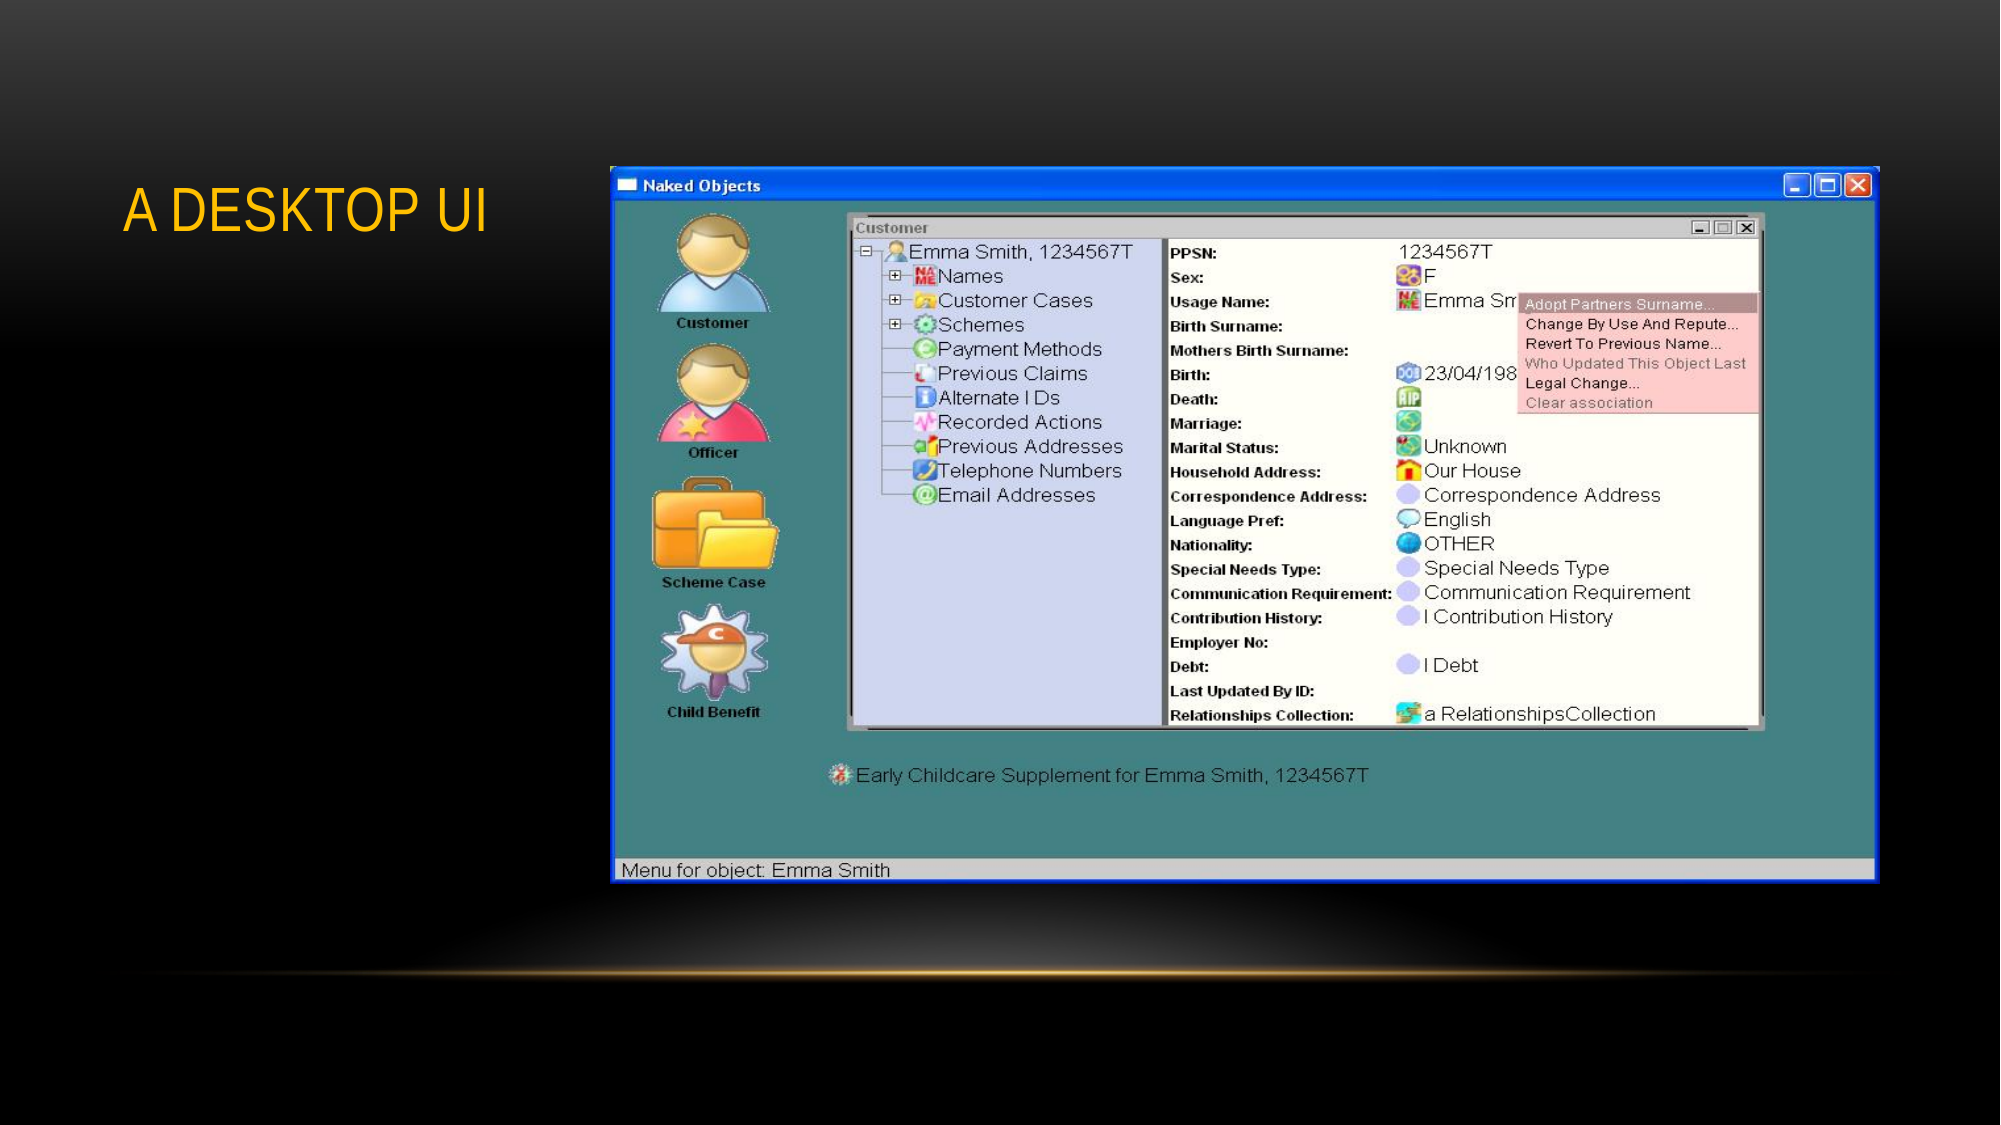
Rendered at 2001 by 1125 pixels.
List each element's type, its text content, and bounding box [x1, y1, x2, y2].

title A Desktop UI [108, 136, 1842, 252]
picture [0, 0, 2000, 1125]
